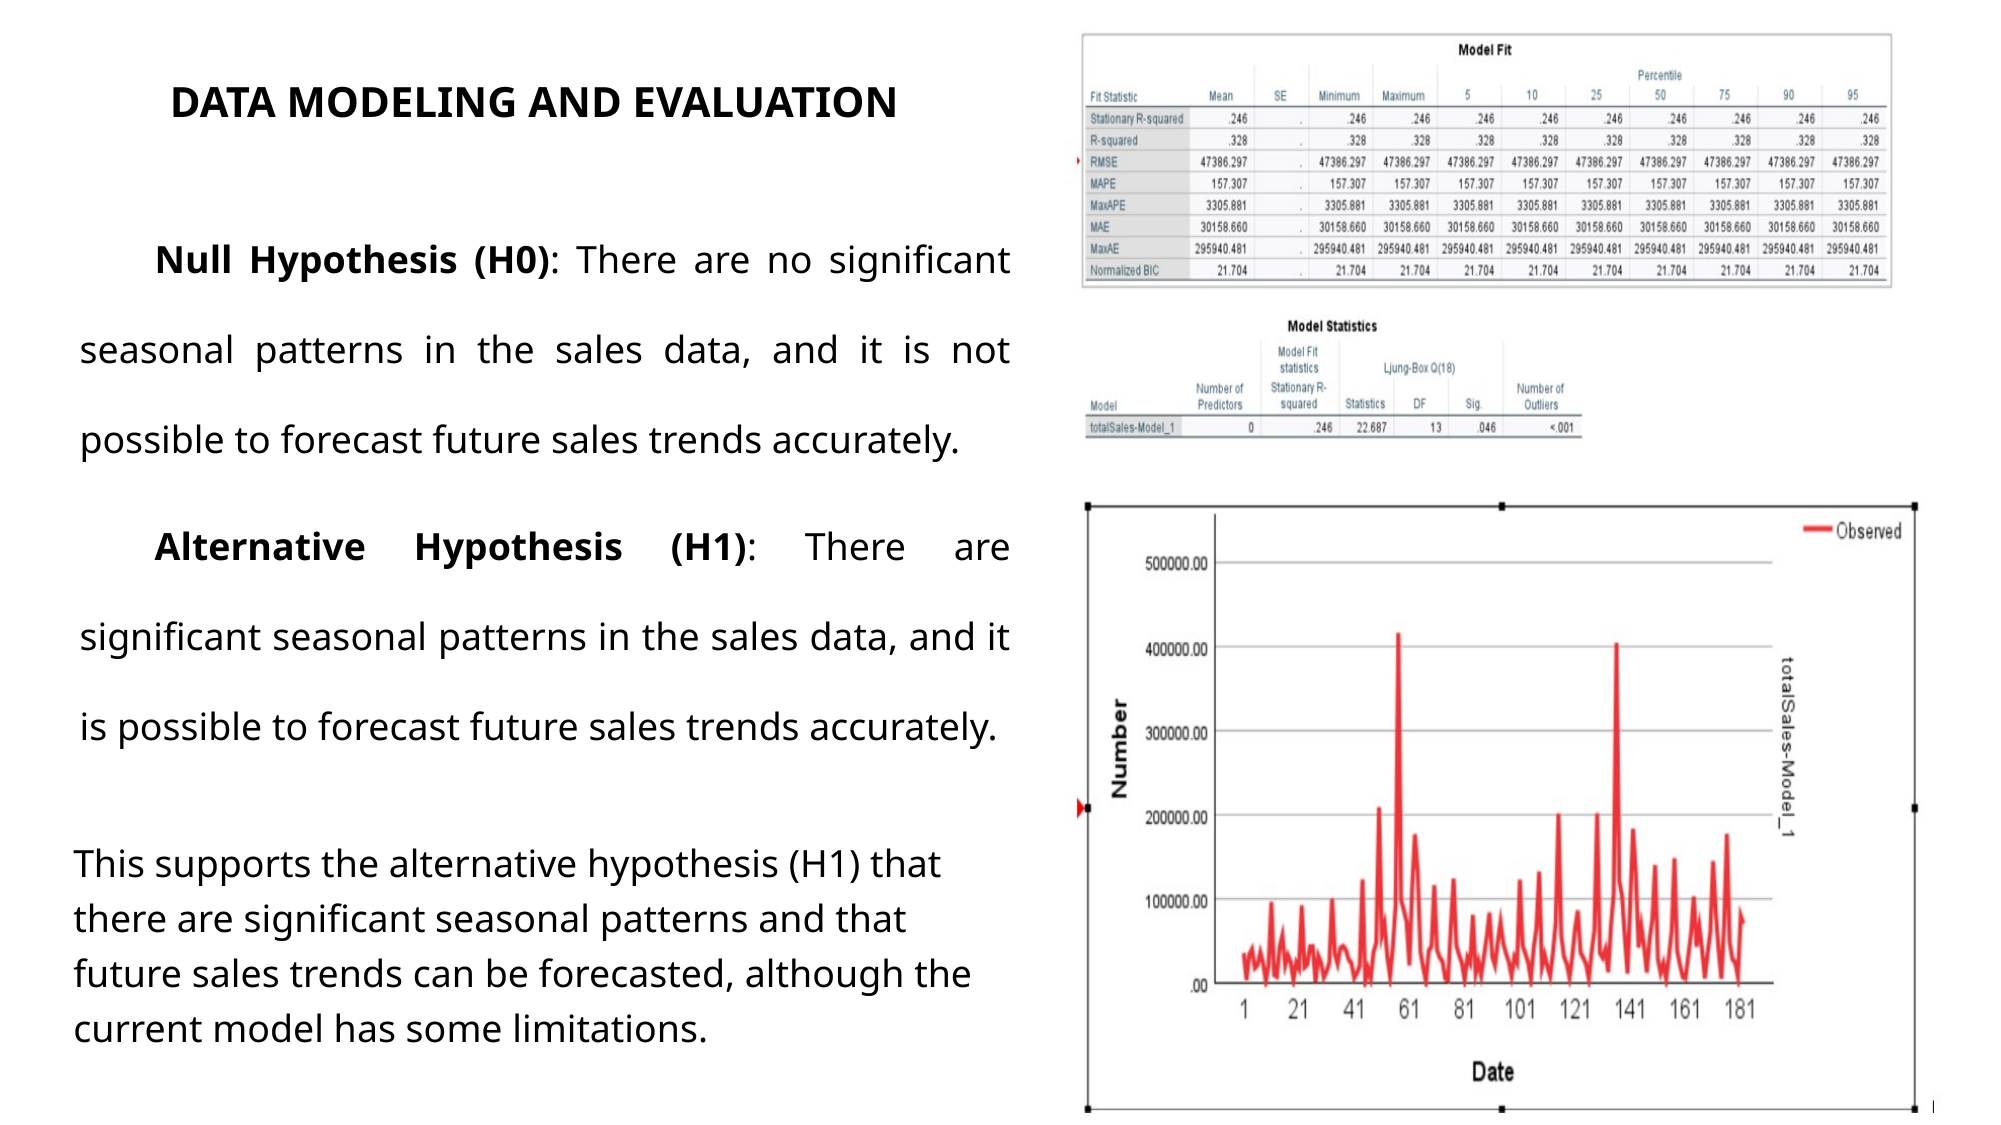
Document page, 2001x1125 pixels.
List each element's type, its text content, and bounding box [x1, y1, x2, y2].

picture [1058, 11, 1942, 1114]
text_box Null Hypothesis (H0): There are no significant seasonal patterns in the sales data, and it is not possible to forecast future sales trends accurately. Alternative Hypothesis (H1): There are significant seasonal patterns in the sales data, and it is possible to forecast future sales trends accurately. [0, 183, 1026, 755]
text_box This supports the alternative hypothesis (H1) that there are significant seasonal patterns and that future sales trends can be forecasted, although the current model has some limitations. [58, 822, 1029, 1058]
text_box DATA MODELING AND EVALUATION [0, 16, 1058, 127]
